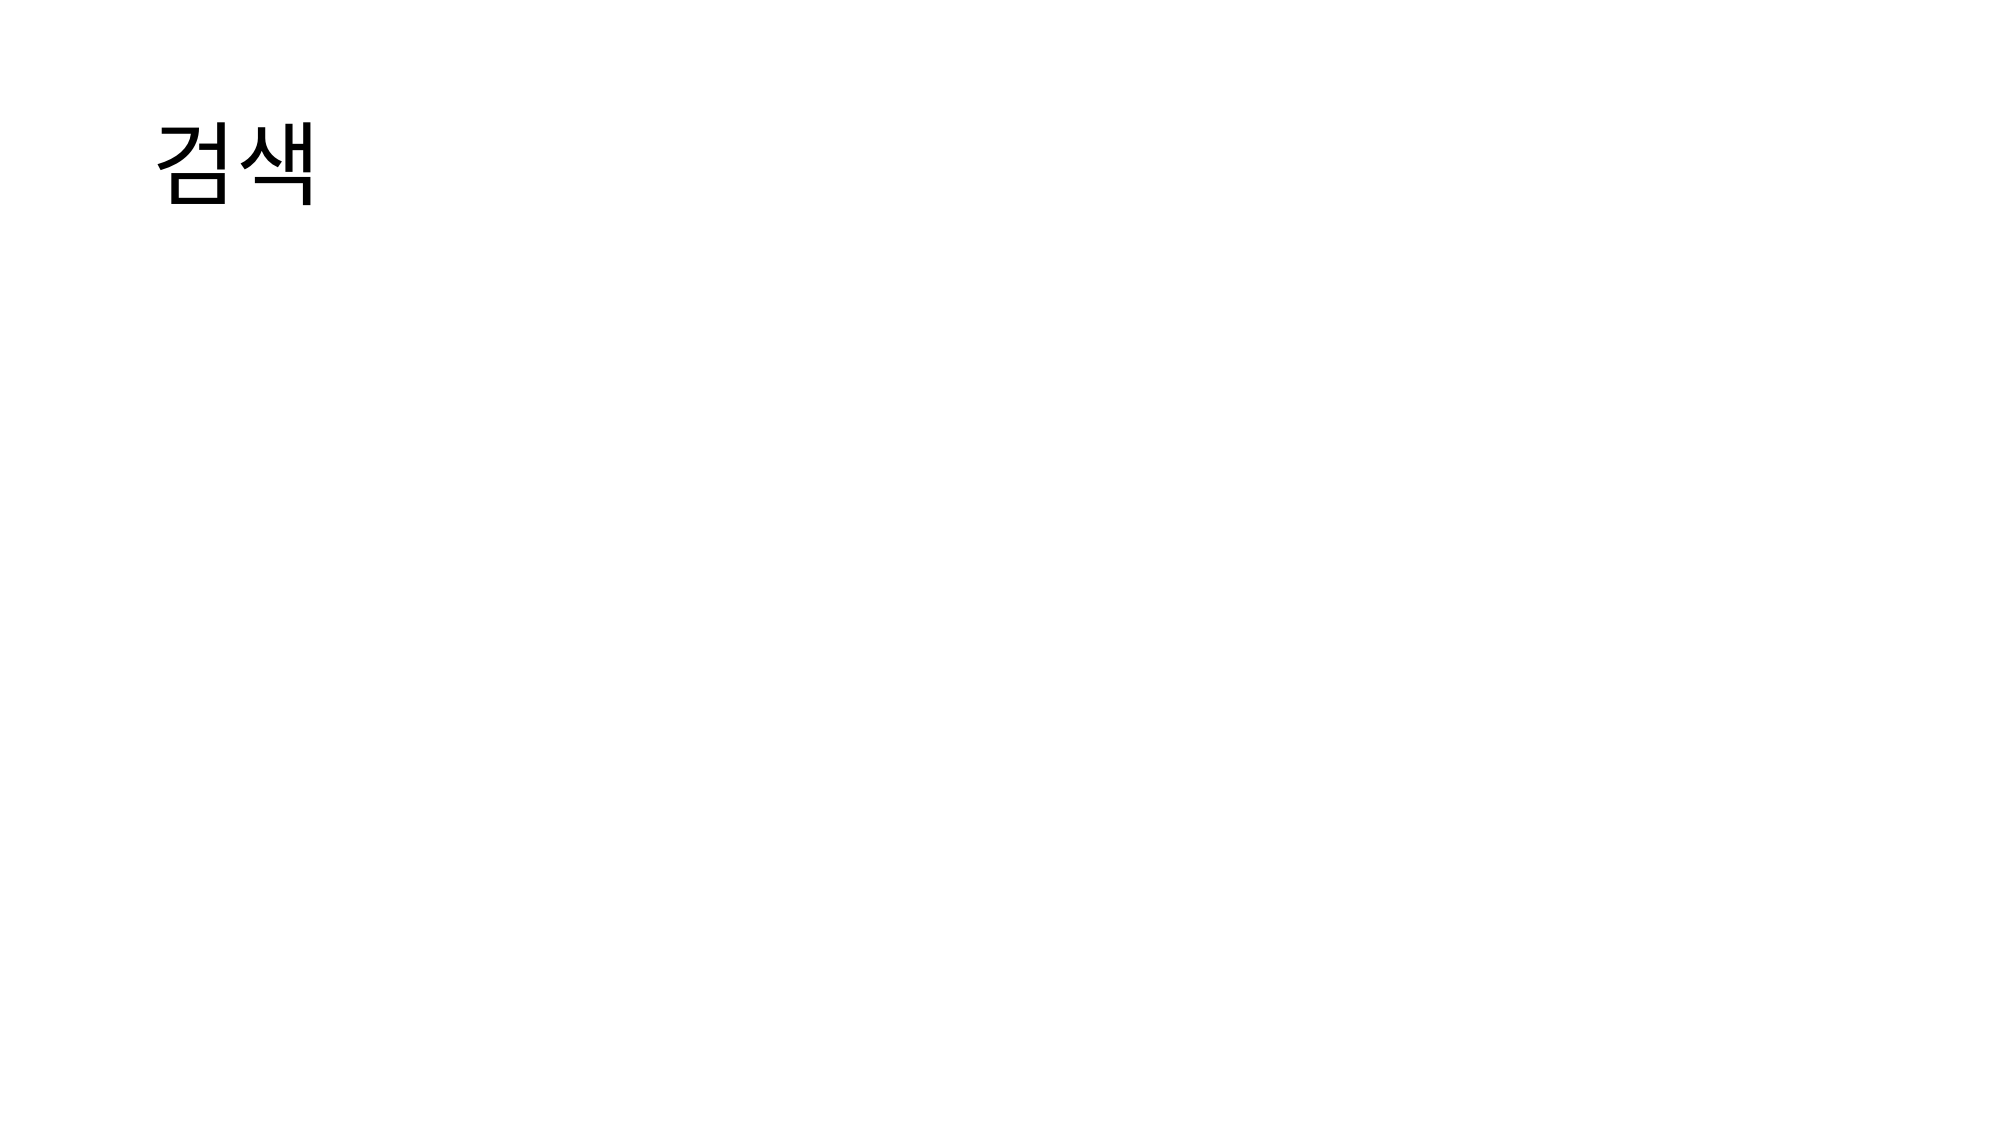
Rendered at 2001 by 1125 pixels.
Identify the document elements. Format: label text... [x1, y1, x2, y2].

title 검색 [137, 59, 1863, 278]
